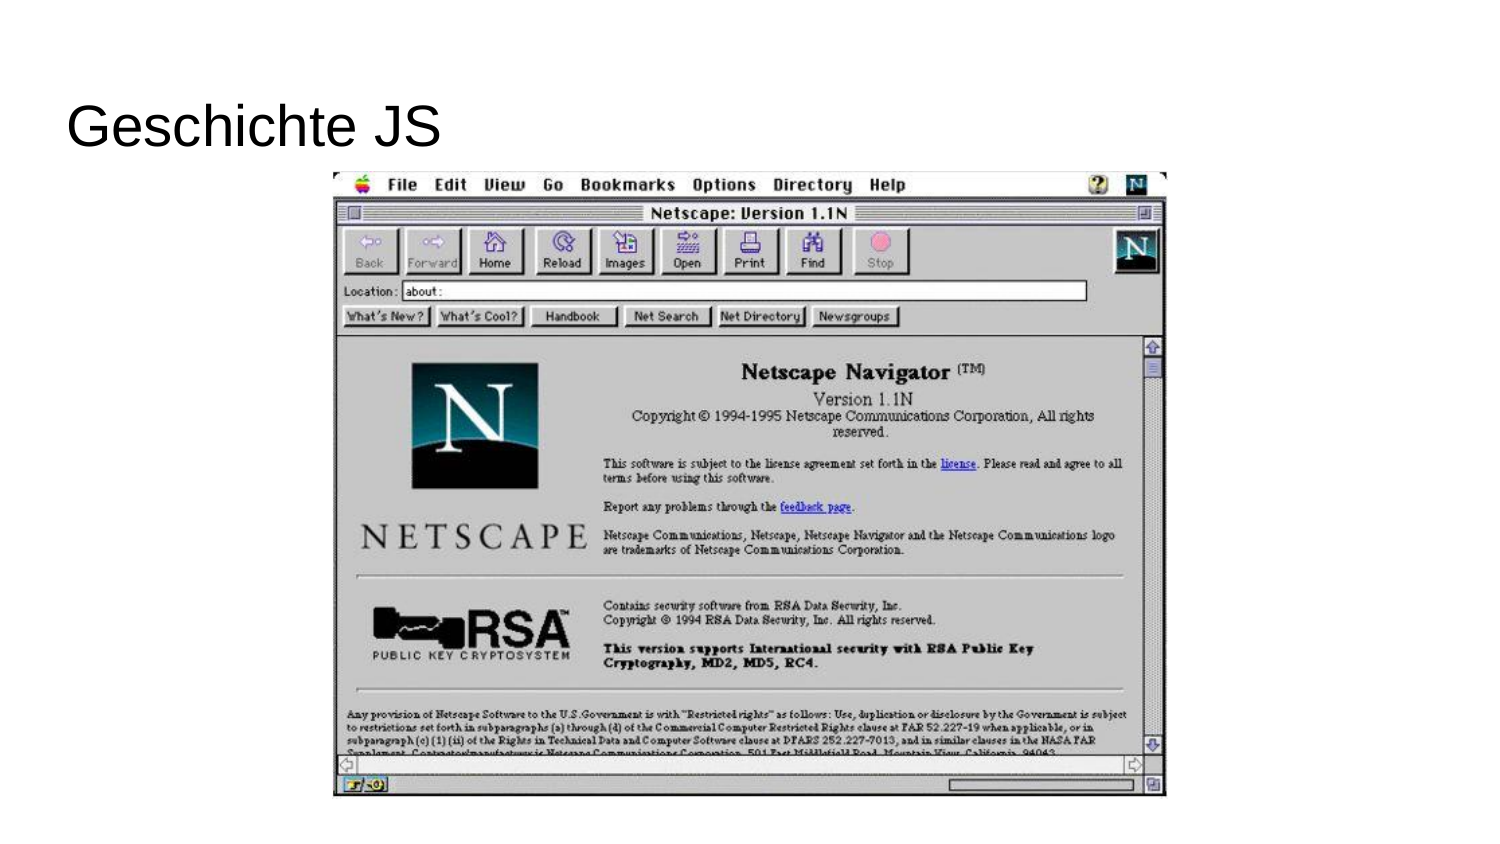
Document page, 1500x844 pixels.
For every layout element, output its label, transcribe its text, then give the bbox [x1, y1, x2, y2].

picture [332, 171, 1168, 799]
title Geschichte JS [51, 72, 1449, 167]
